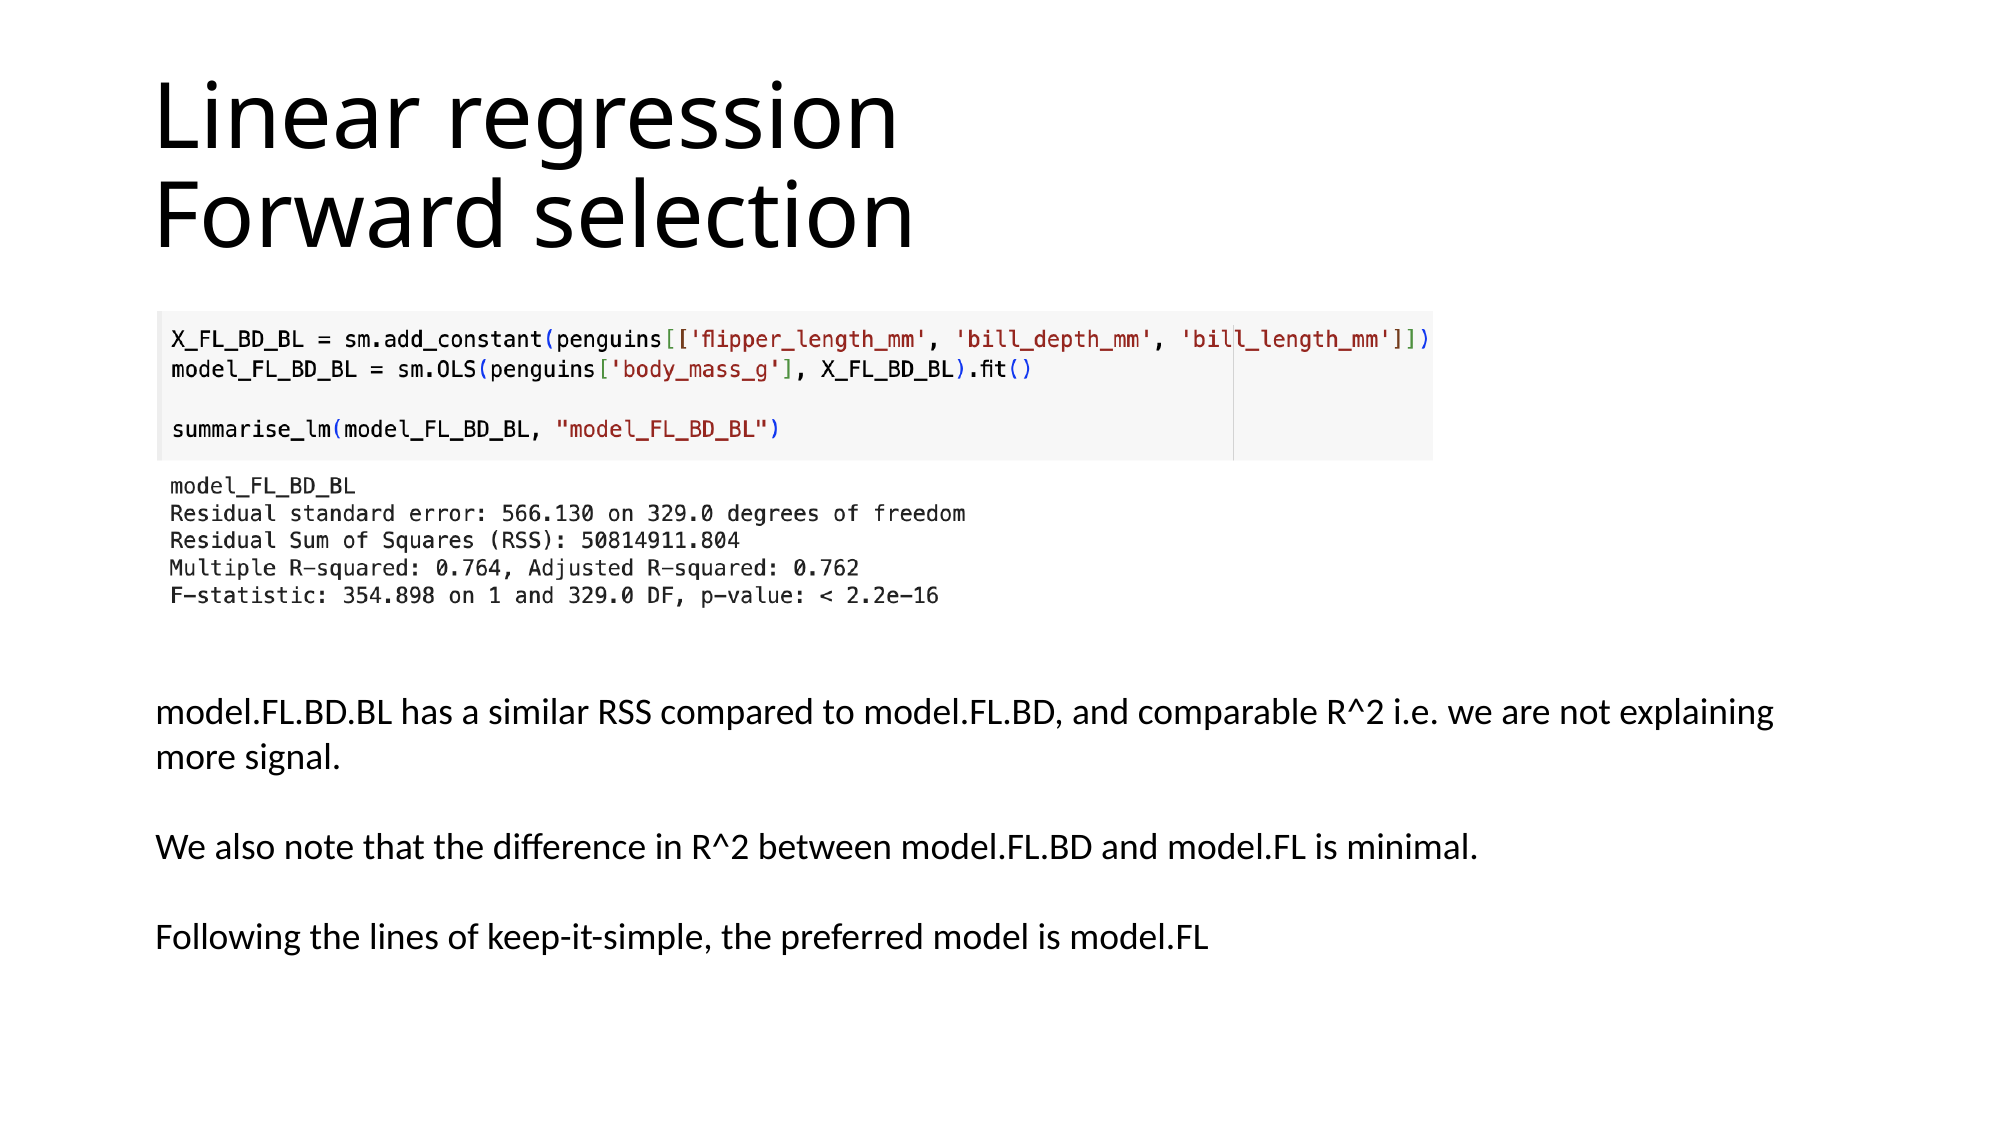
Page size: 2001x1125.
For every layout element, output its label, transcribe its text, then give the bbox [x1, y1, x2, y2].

picture [157, 311, 1433, 628]
title Linear regression Forward selection [137, 59, 1863, 278]
text_box model.FL.BD.BL has a similar RSS compared to model.FL.BD, and comparable R^2 i.e. we are not explaining more signal. We also note that the difference in R^2 between model.FL.BD and model.FL is minimal. Following the lines of keep-it-simple, the preferred model is model.FL [140, 679, 1863, 965]
